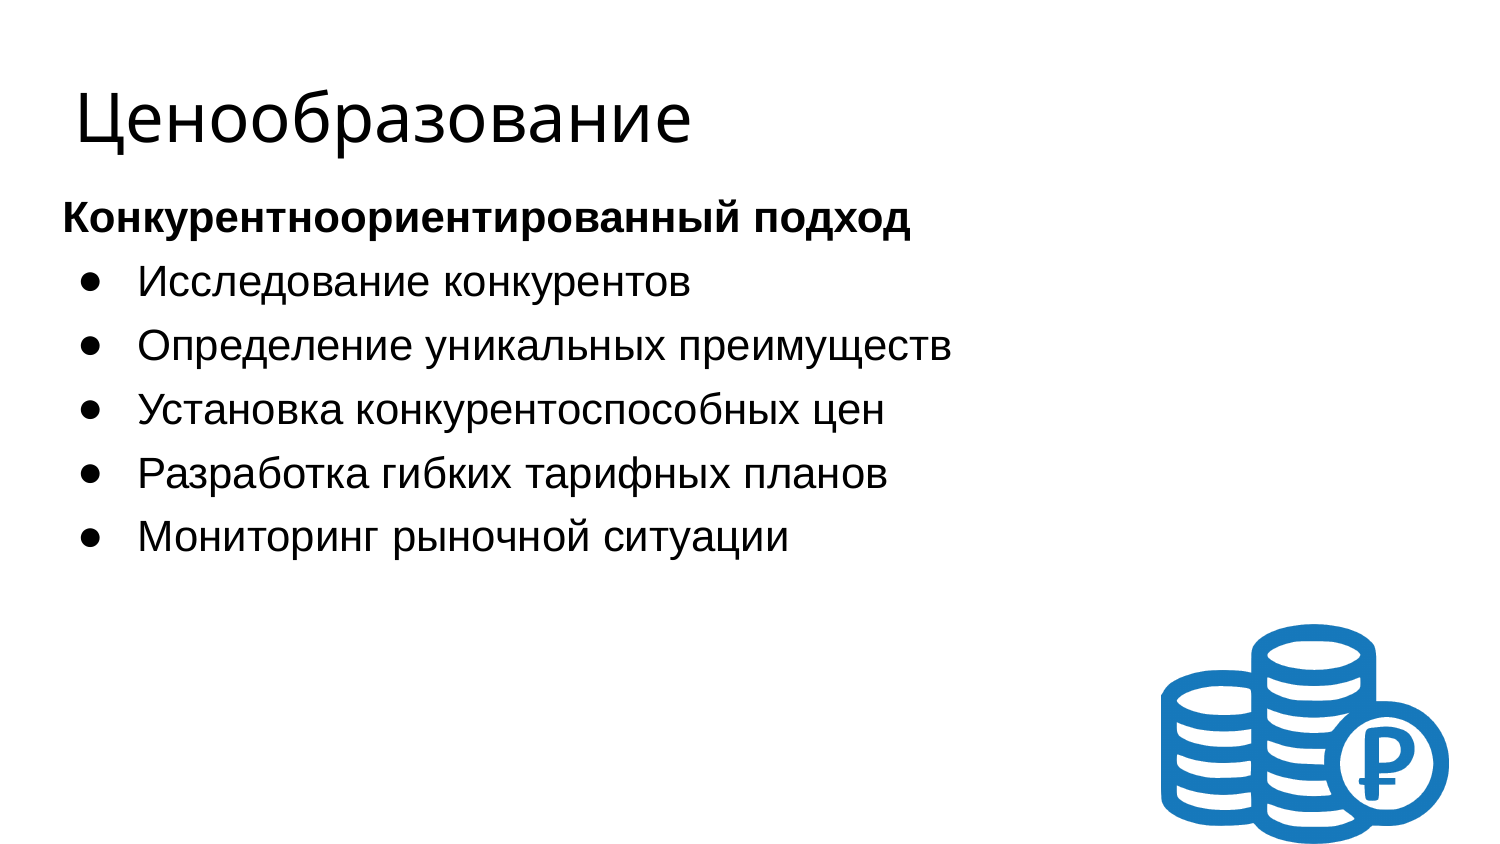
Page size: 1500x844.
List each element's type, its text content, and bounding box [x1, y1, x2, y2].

title Ценообразование [63, 72, 1462, 167]
picture [1161, 623, 1450, 844]
list Конкурентноориентированный подход Исследование конкурентов Определение уникальных преимуществ Установка конкурентоспособных цен Разработка гибких тарифных планов Мониторинг рыночной ситуации [51, 189, 1449, 750]
